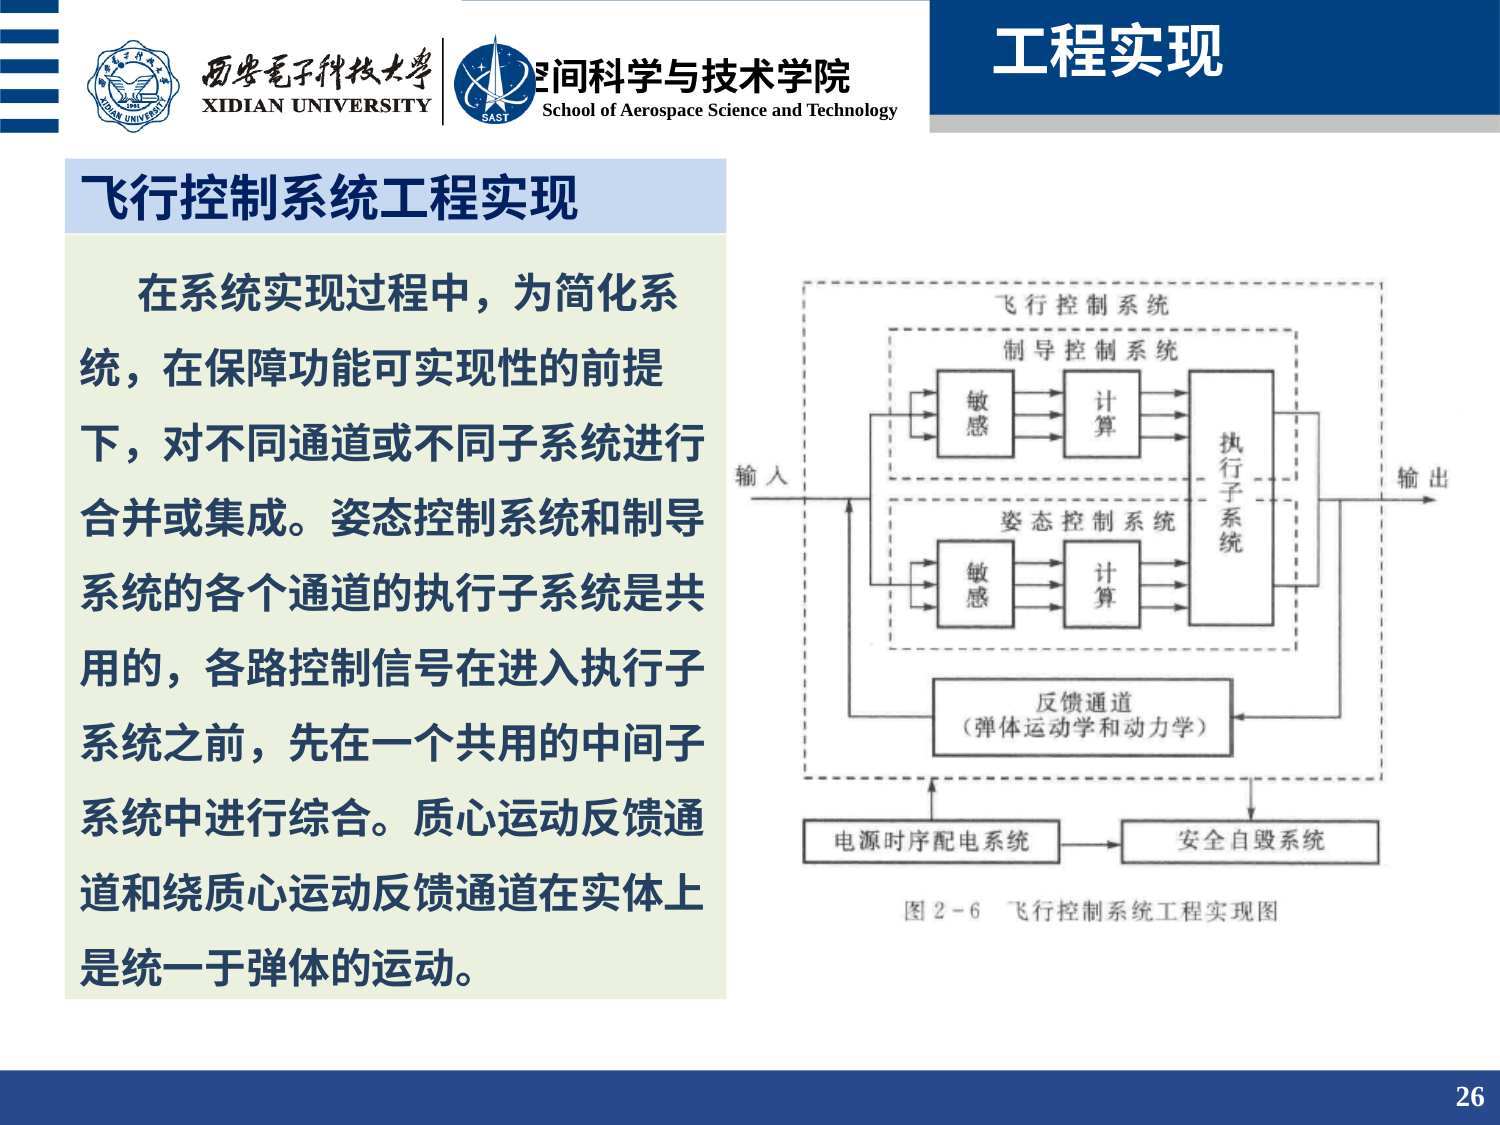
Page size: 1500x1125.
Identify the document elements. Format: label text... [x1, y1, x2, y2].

text_box 飞行控制系统工程实现 [64, 158, 727, 234]
picture [0, 0, 1500, 1070]
text_box 工程实现 [976, 7, 1240, 92]
text_box 在系统实现过程中，为简化系统，在保障功能可实现性的前提下，对不同通道或不同子系统进行合并或集成。姿态控制系统和制导系统的各个通道的执行子系统是共用的，各路控制信号在进入执行子系统之前，先在一个共用的中间子系统中进行综合。质心运动反馈通道和绕质心运动反馈通道在实体上是统一于弹体的运动。 [64, 234, 727, 1000]
